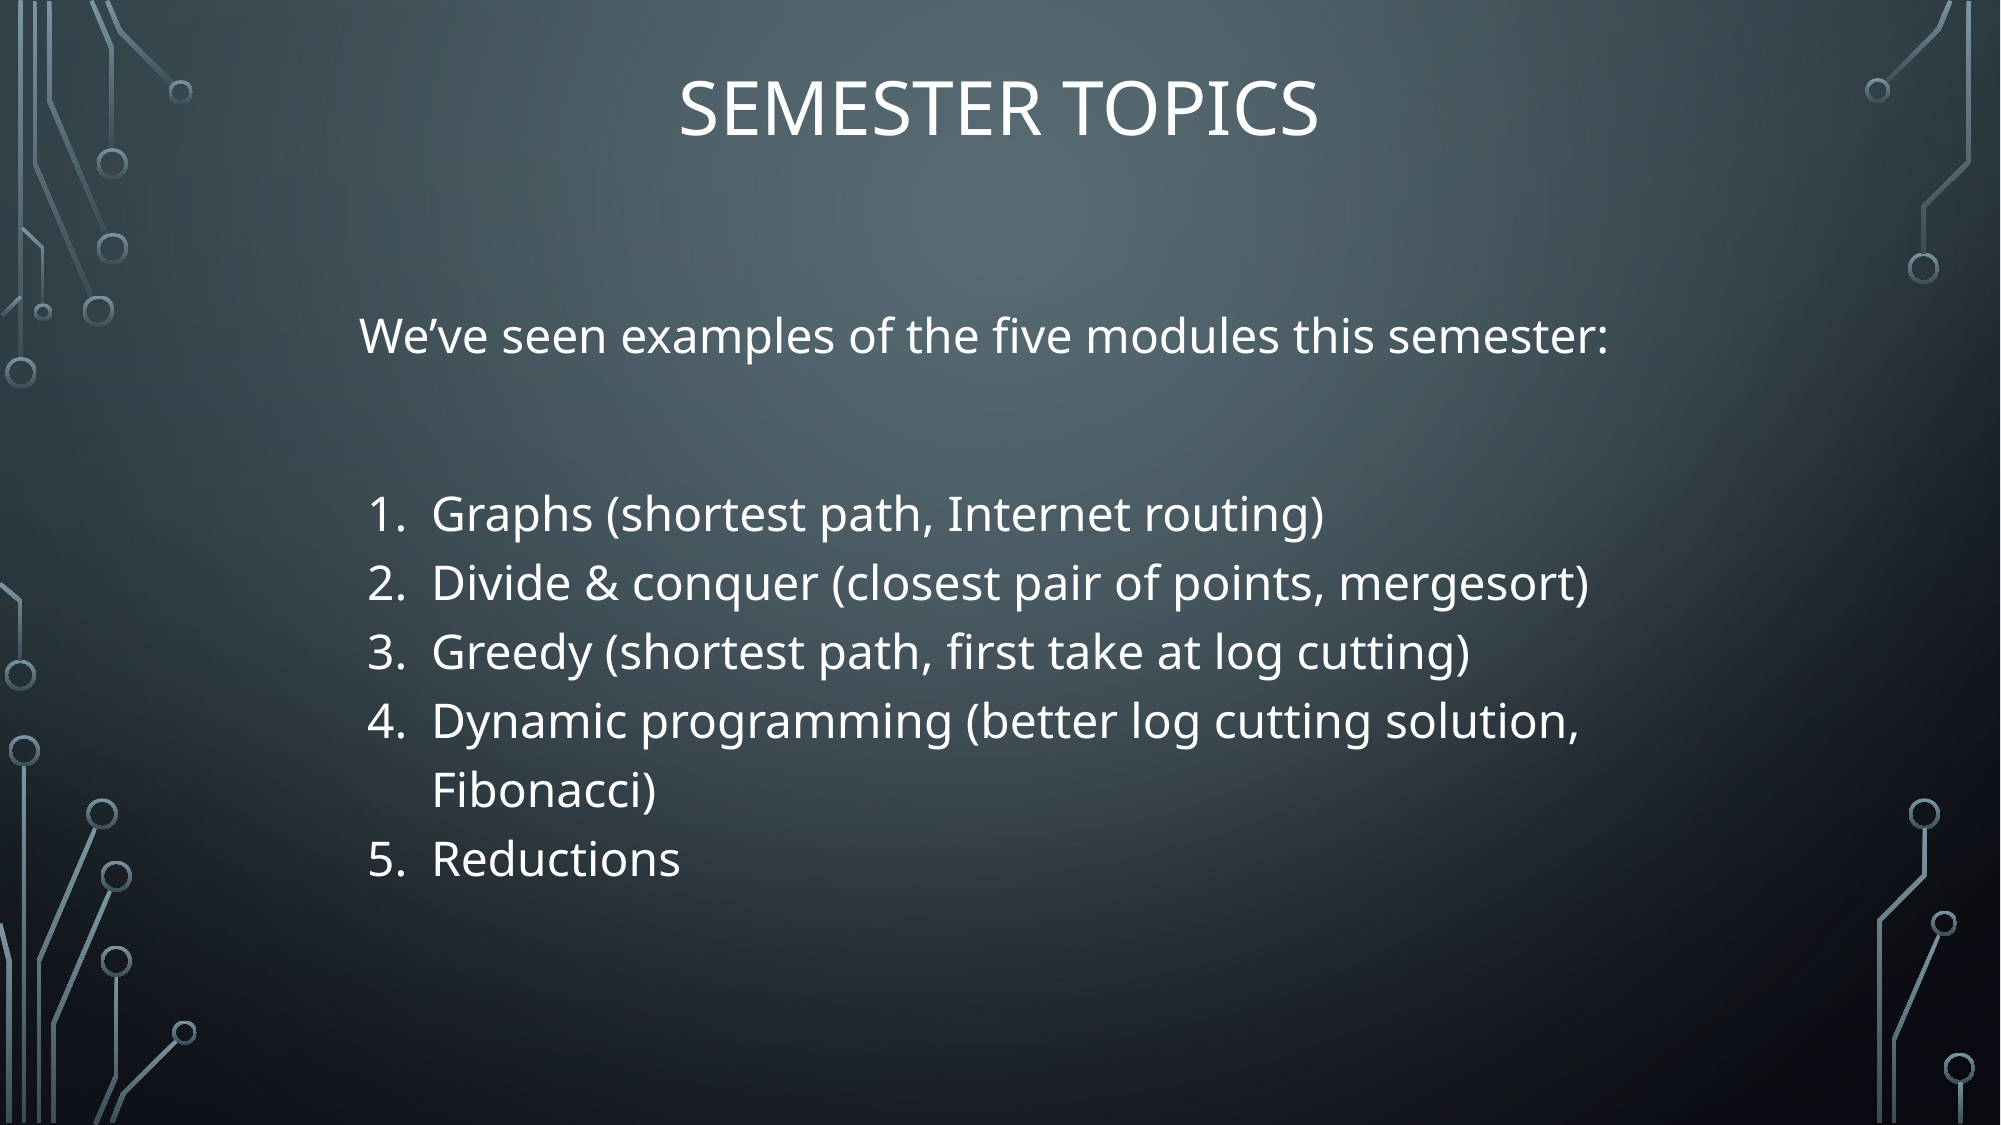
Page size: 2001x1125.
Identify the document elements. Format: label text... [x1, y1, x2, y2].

list We’ve seen examples of the five modules this semester: Graphs (shortest path, Internet routing) Divide & conquer (closest pair of points, mergesort) Greedy (shortest path, first take at log cutting) Dynamic programming (better log cutting solution, Fibonacci) Reductions [344, 286, 1656, 900]
title Semester topics [0, 0, 2000, 223]
